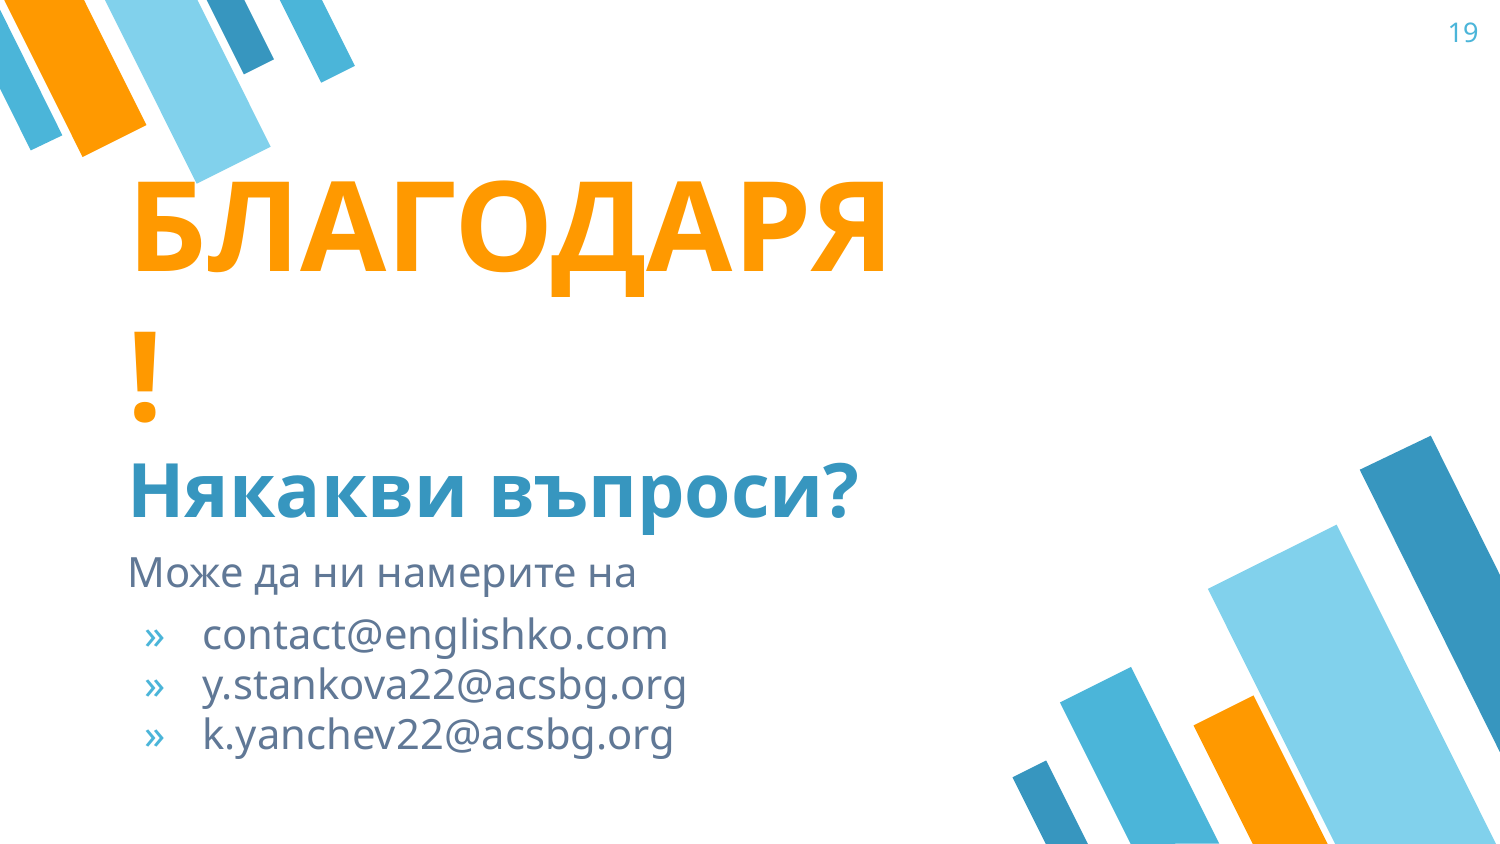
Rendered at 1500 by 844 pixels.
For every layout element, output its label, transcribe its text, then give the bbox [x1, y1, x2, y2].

slide_number ‹#› [1403, 0, 1494, 65]
title БЛАГОДАРЯ! [112, 268, 921, 427]
subtitle Някакви въпроси? Може да ни намерите на contact@englishko.com y.stankova22@acsbg.org k.yanchev22@acsbg.org [112, 427, 921, 794]
